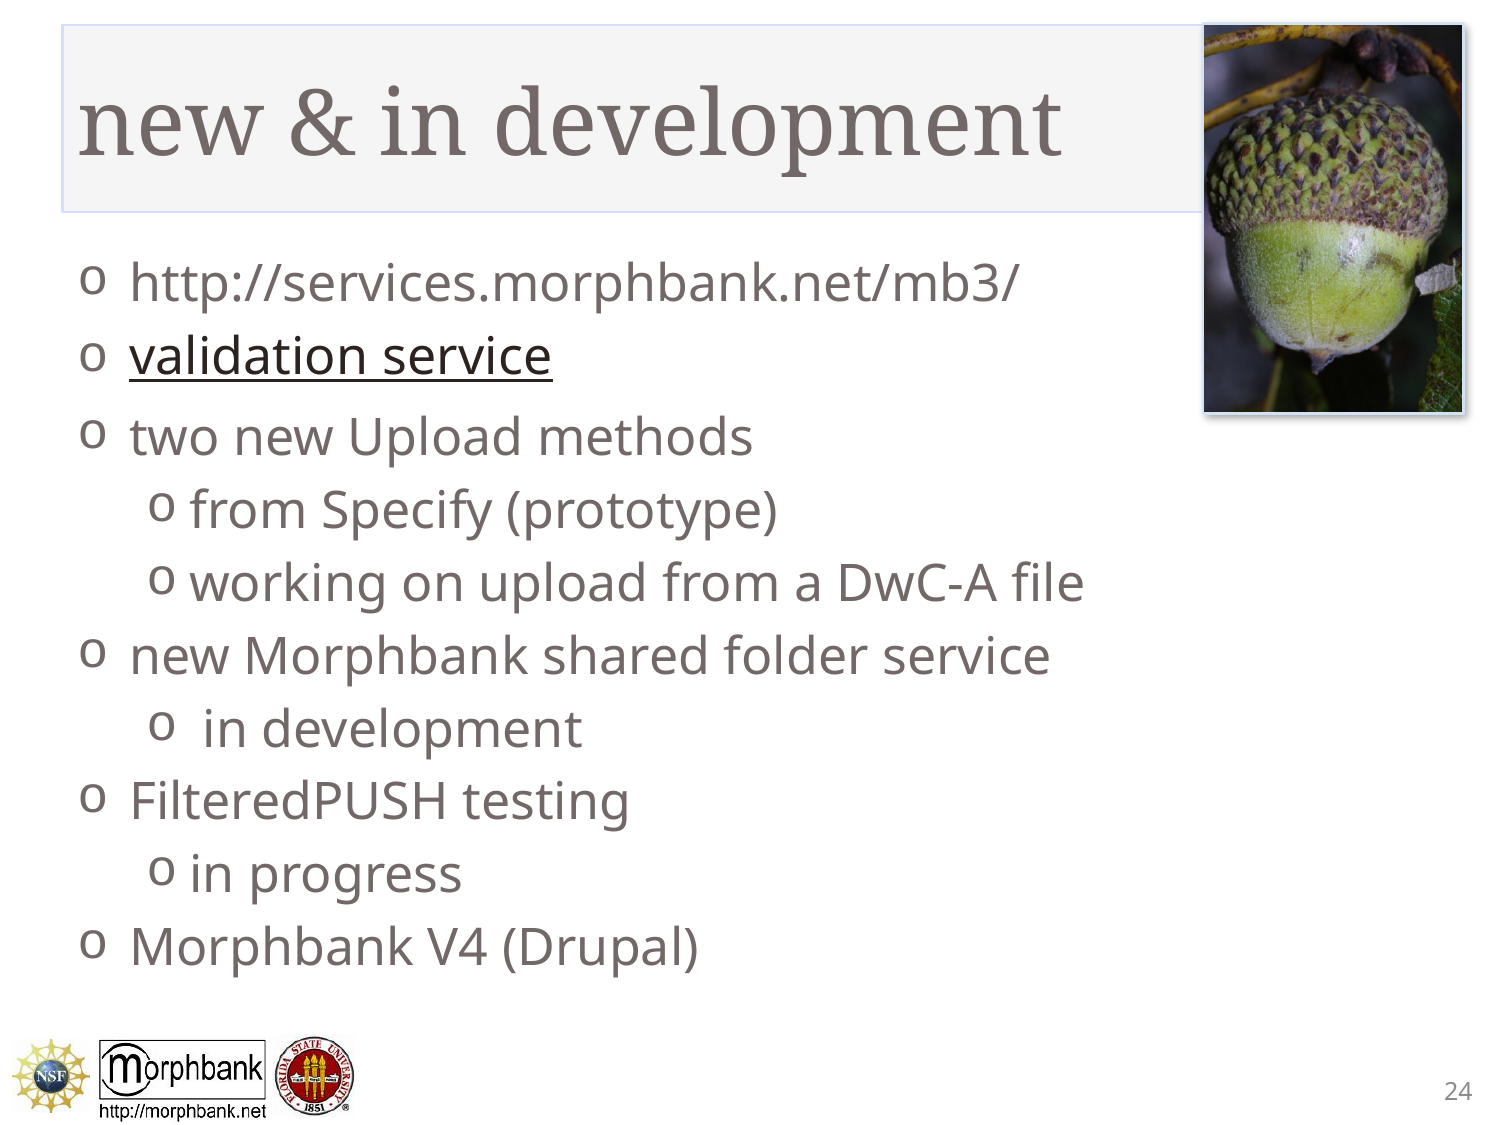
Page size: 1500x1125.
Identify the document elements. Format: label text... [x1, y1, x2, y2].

list http://services.morphbank.net/mb3/ validation service two new Upload methods from Specify (prototype) working on upload from a DwC-A file new Morphbank shared folder service in development FilteredPUSH testing in progress Morphbank V4 (Drupal) [62, 242, 1413, 985]
title new & in development [62, 24, 1201, 213]
picture [273, 1034, 355, 1117]
picture [12, 1039, 90, 1113]
picture [96, 1036, 266, 1124]
picture [1203, 24, 1463, 413]
slide_number 23 [1137, 1062, 1488, 1123]
